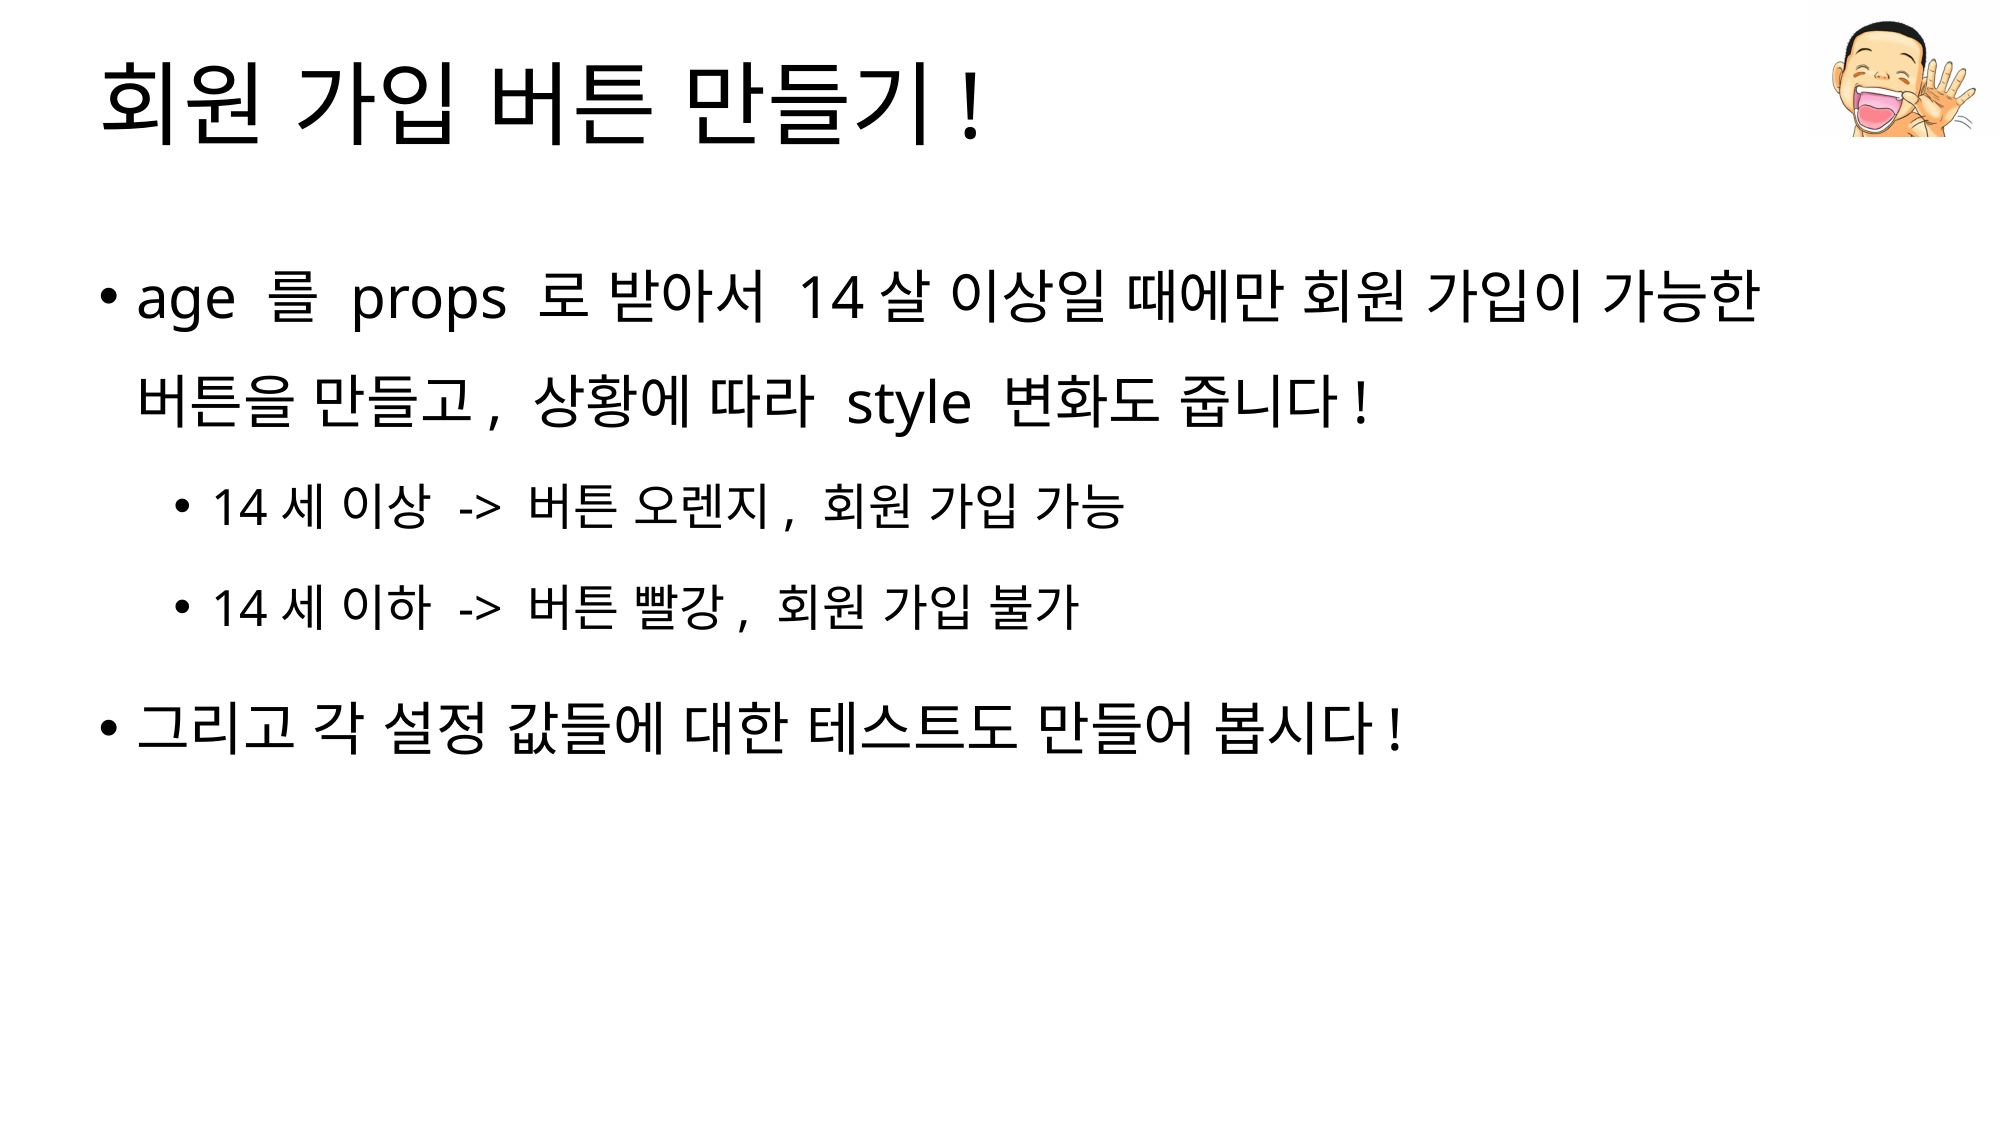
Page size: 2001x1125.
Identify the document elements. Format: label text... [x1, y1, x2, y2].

title 회원 가입 버튼 만들기! [83, 0, 1931, 217]
list age 를 props 로 받아서 14살 이상일 때에만 회원 가입이 가능한 버튼을 만들고, 상황에 따라 style 변화도 줍니다! 14세 이상 -> 버튼 오렌지, 회원 가입 가능 14세 이하 -> 버튼 빨강, 회원 가입 불가 그리고 각 설정 값들에 대한 테스트도 만들어 봅시다! [83, 217, 1931, 1125]
picture [1931, 0, 2000, 137]
